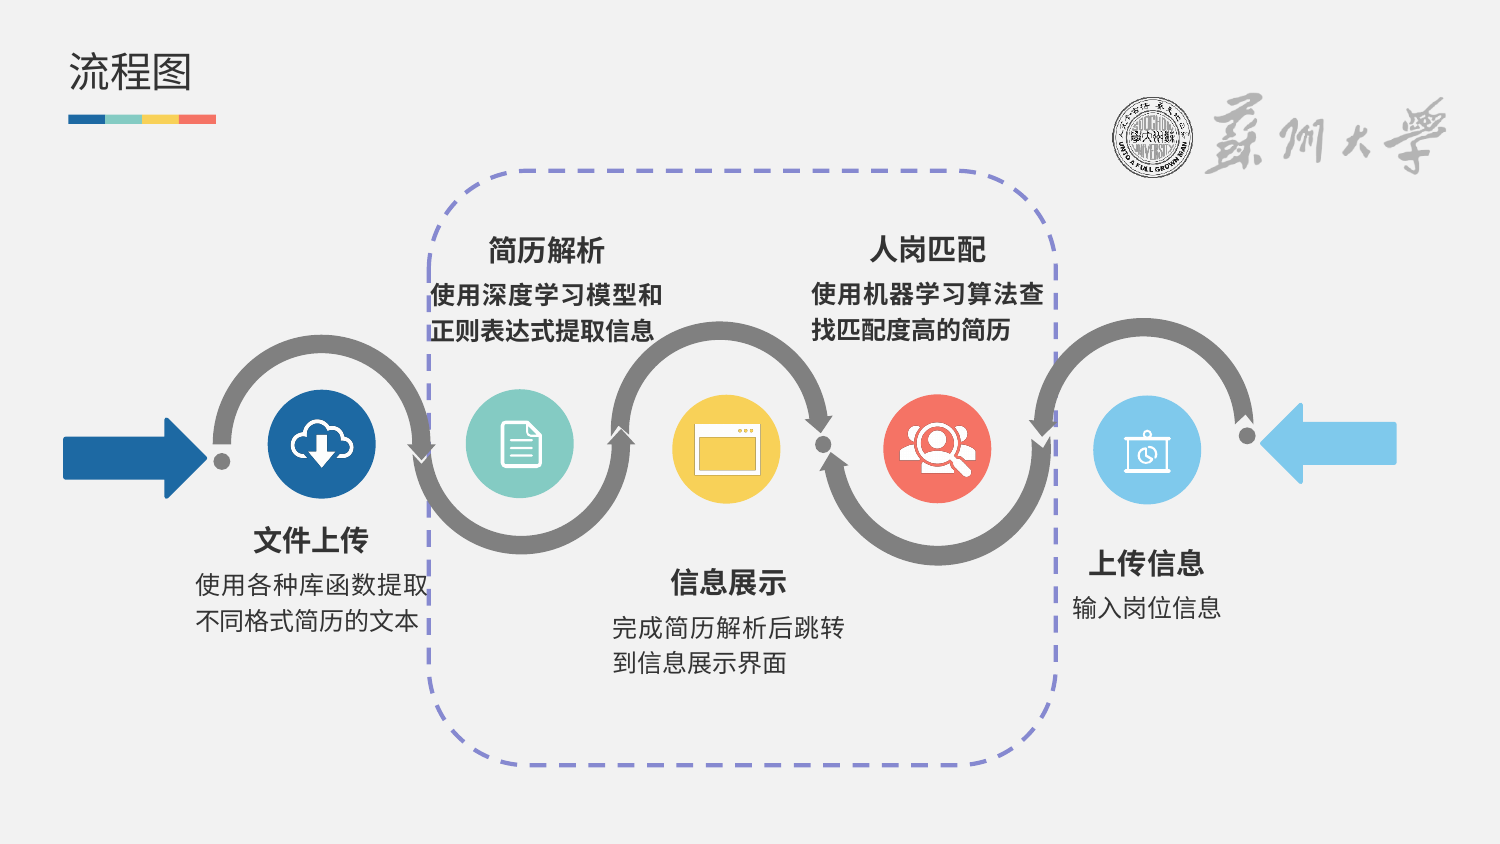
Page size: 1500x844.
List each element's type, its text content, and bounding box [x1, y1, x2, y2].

text_box [213, 453, 231, 470]
text_box 人岗匹配 使用机器学习算法查找匹配度高的简历 [811, 224, 1045, 345]
text_box [815, 435, 832, 454]
text_box 信息展示 完成简历解析后跳转到信息展示界面 [612, 557, 846, 678]
text_box [819, 435, 1051, 566]
text_box 文件上传 使用各种库函数提取不同格式简历的文本 [195, 515, 429, 636]
text_box 流程图 [68, 45, 524, 96]
text_box [905, 394, 970, 405]
text_box [688, 394, 763, 410]
text_box [1123, 429, 1171, 473]
text_box [610, 321, 833, 437]
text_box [68, 114, 217, 125]
text_box [1260, 402, 1397, 484]
picture [894, 406, 981, 493]
text_box 上传信息 输入岗位信息 [1030, 538, 1264, 623]
text_box [700, 497, 753, 504]
text_box [267, 389, 376, 499]
text_box [412, 428, 636, 555]
text_box [465, 389, 574, 499]
text_box [672, 416, 683, 482]
text_box [883, 424, 889, 474]
text_box [771, 418, 781, 480]
picture [1112, 84, 1451, 194]
text_box [1093, 395, 1202, 505]
picture [688, 410, 767, 489]
text_box [500, 420, 542, 469]
text_box [985, 423, 992, 475]
text_box [1028, 318, 1254, 437]
text_box [212, 334, 436, 461]
text_box [426, 168, 1058, 768]
picture [288, 410, 355, 477]
text_box [63, 417, 208, 499]
text_box [1238, 427, 1256, 445]
text_box 简历解析 使用深度学习模型和正则表达式提取信息 [430, 225, 664, 346]
